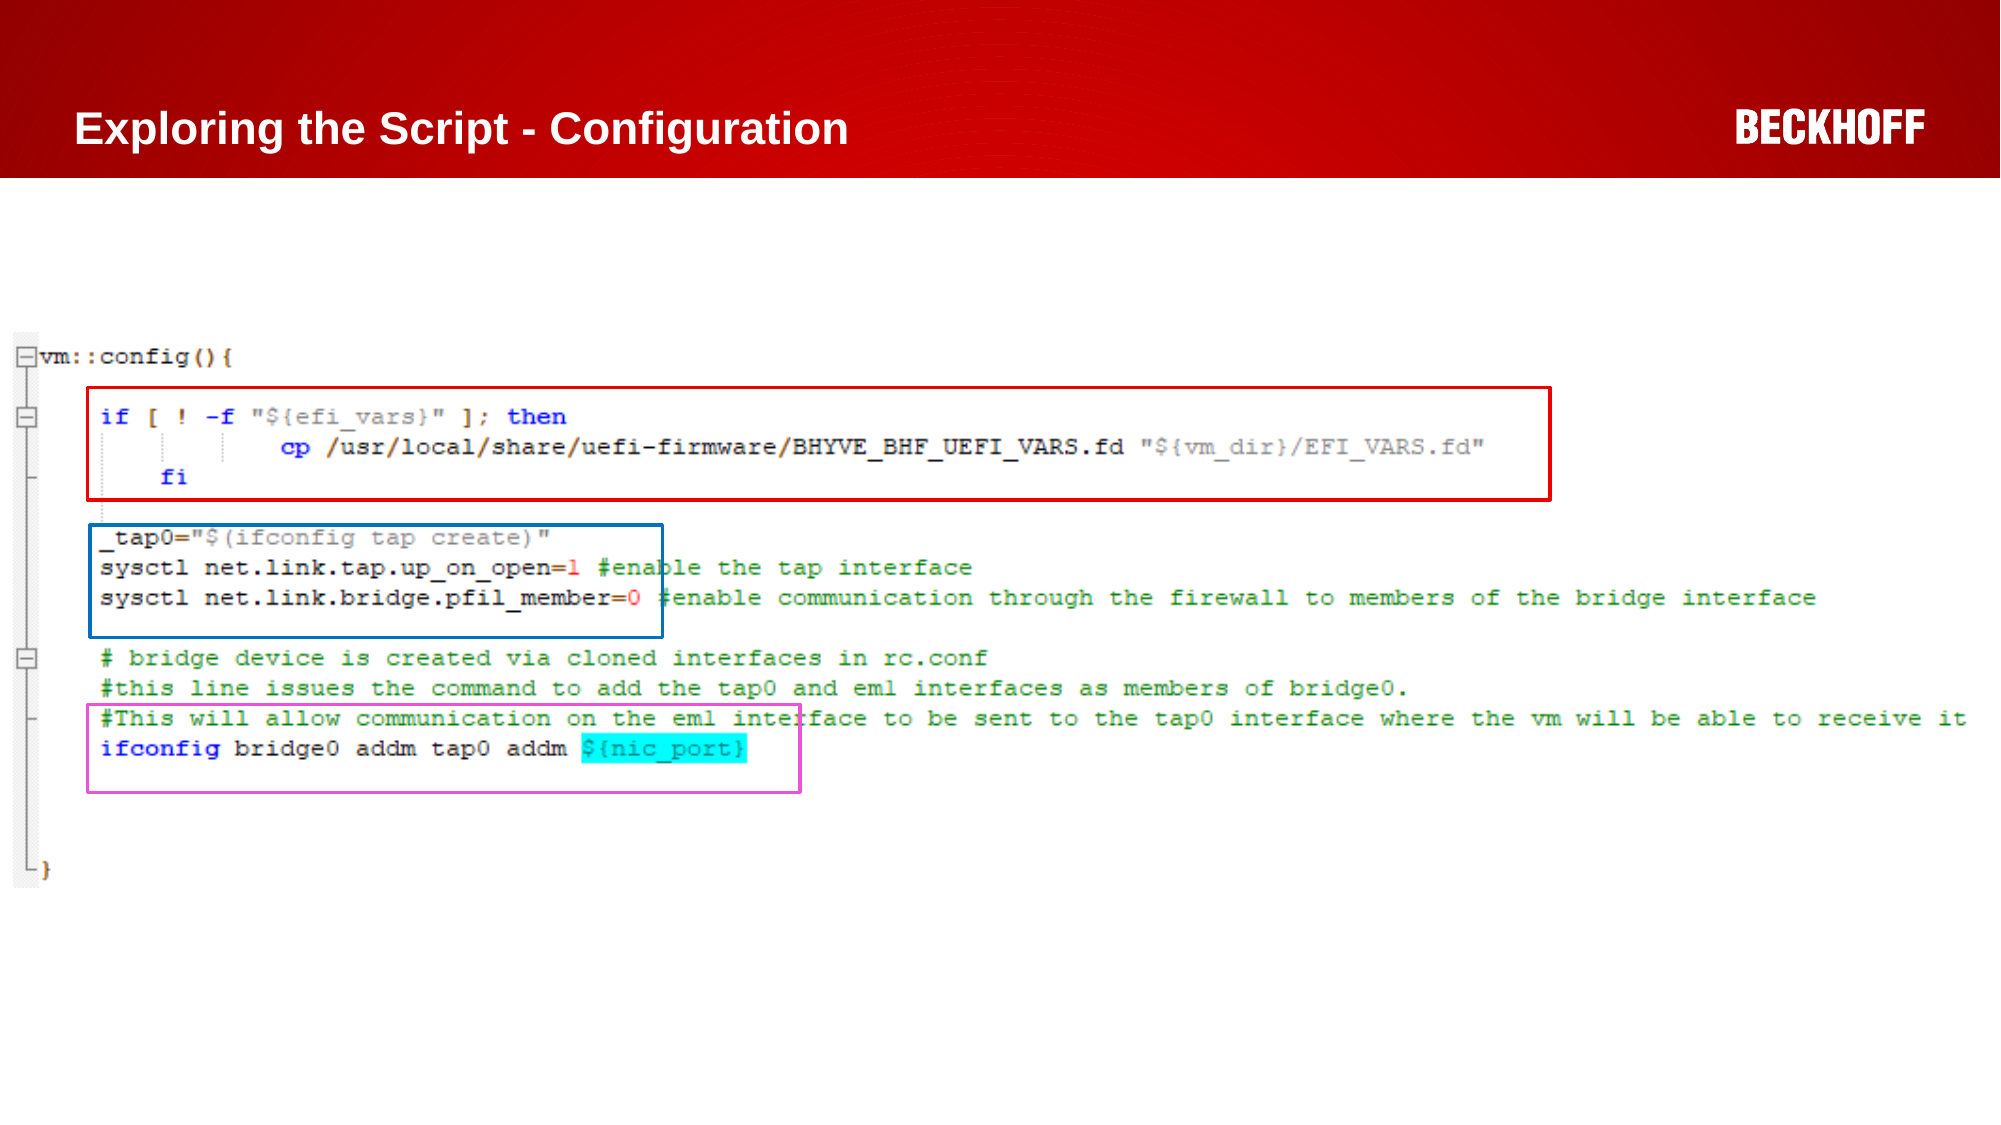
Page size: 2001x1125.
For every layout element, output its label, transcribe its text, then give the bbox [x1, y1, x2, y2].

picture [12, 331, 2000, 888]
picture [1727, 98, 1934, 155]
title Exploring the Script - Configuration [0, 73, 1663, 178]
